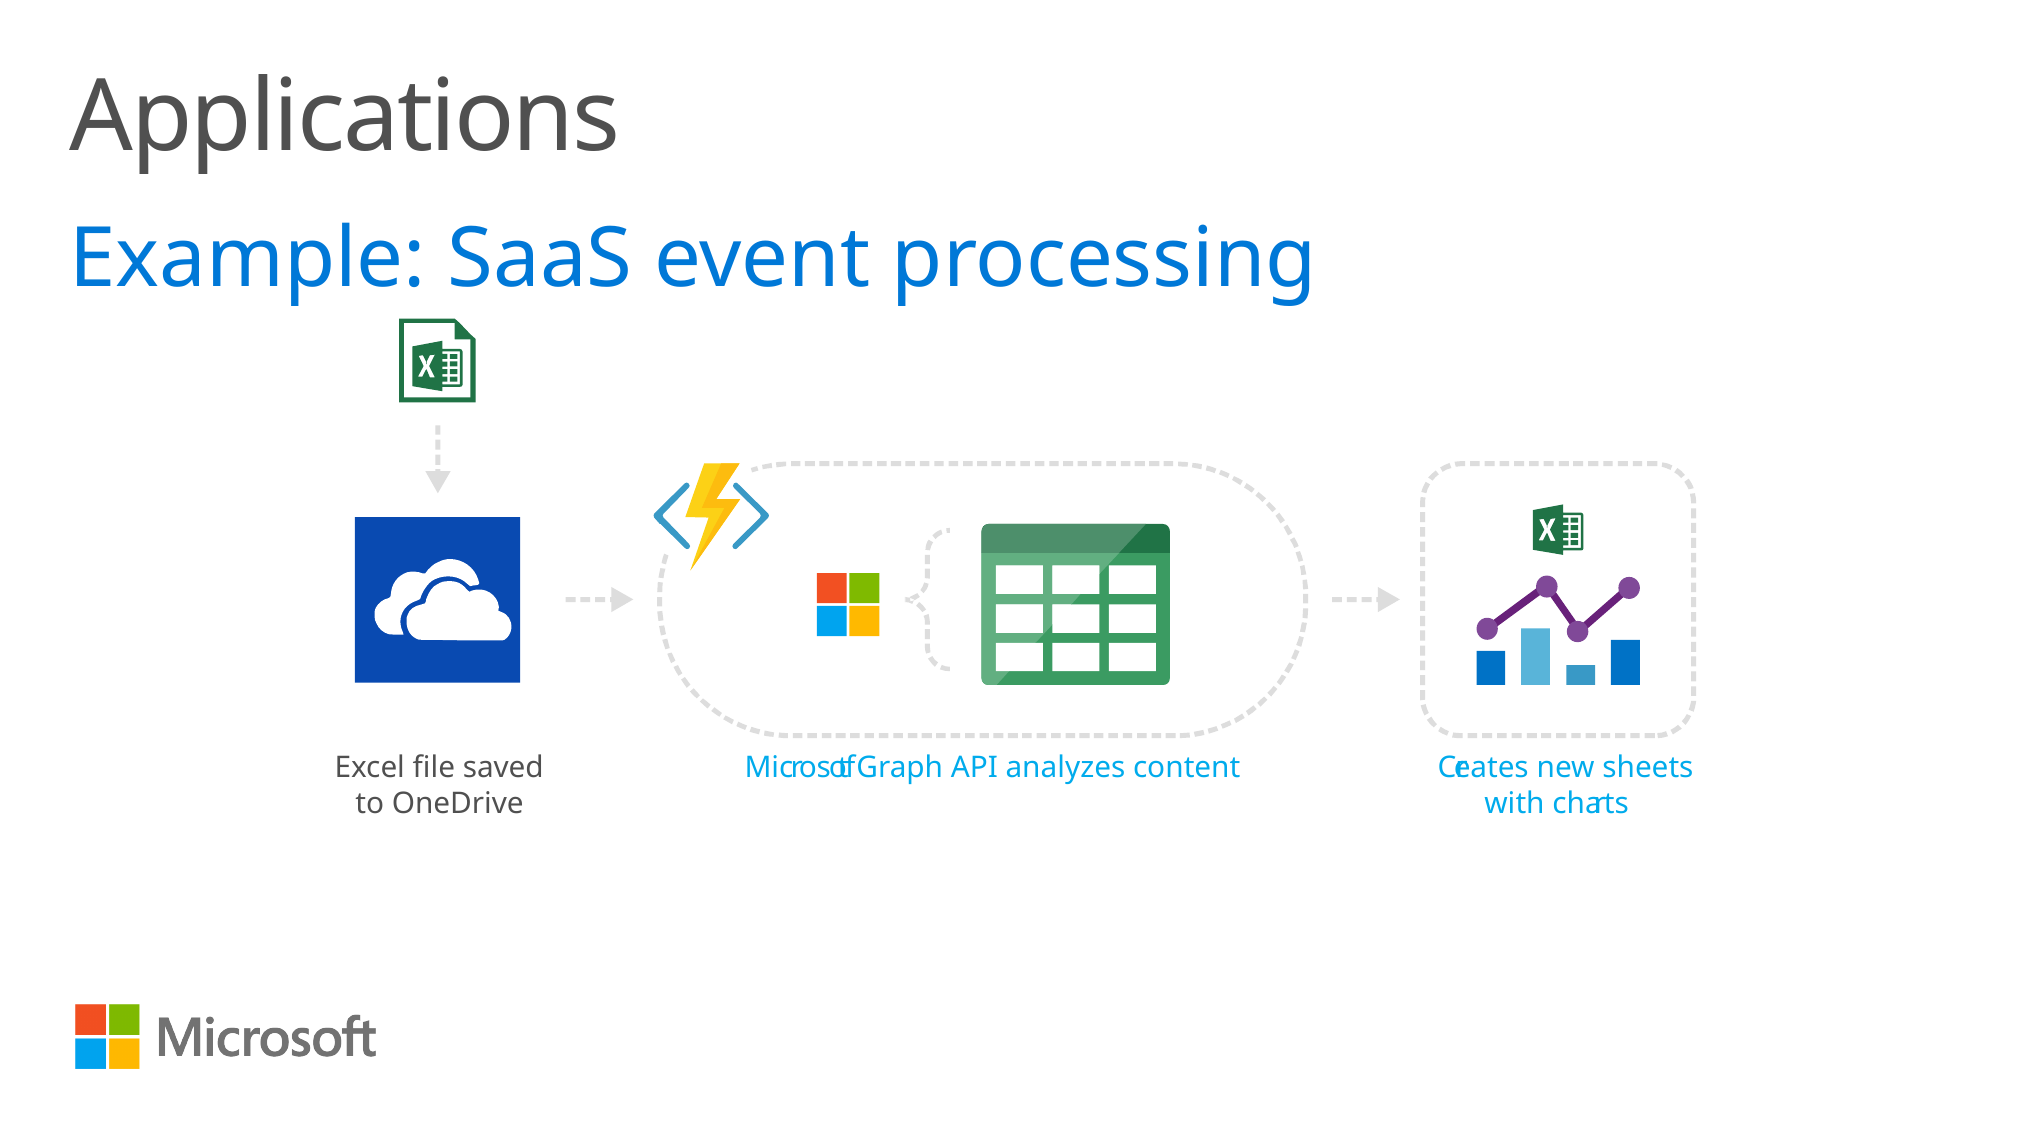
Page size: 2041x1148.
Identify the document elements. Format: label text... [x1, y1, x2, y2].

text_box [344, 318, 634, 821]
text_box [653, 460, 1309, 786]
text_box [344, 320, 1696, 829]
text_box Example: SaaS event processing [45, 198, 1995, 320]
text_box Applications [45, 48, 1996, 199]
picture [75, 1004, 376, 1069]
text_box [1331, 460, 1697, 822]
